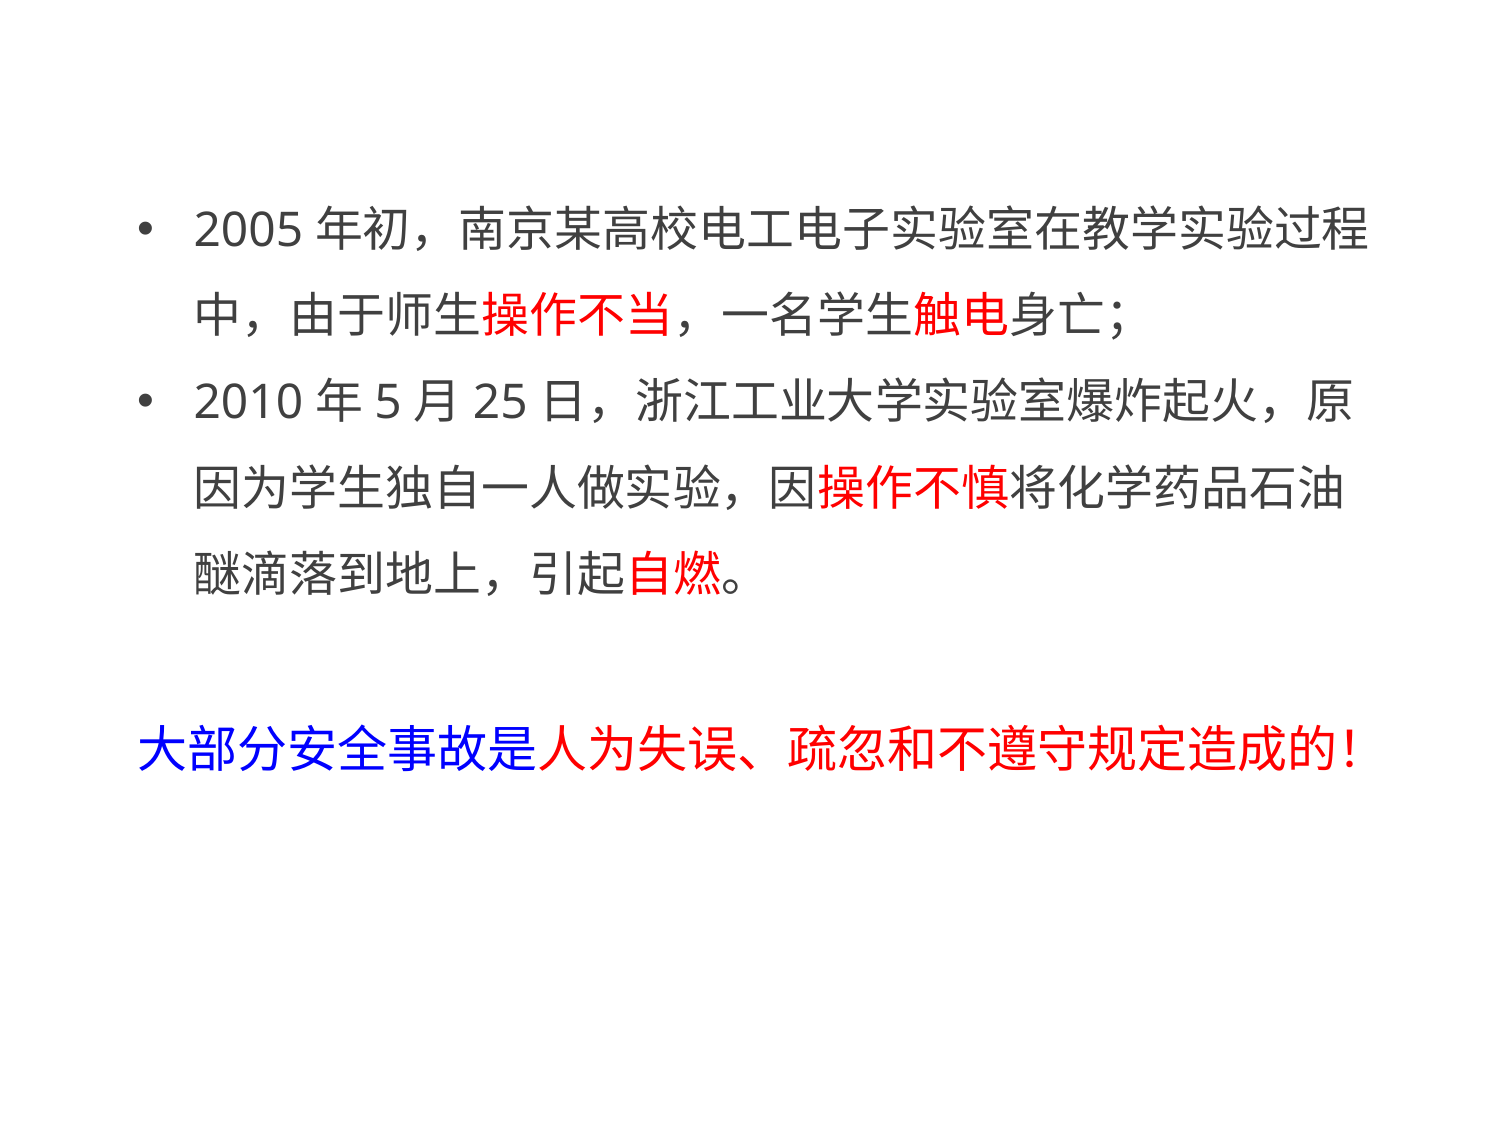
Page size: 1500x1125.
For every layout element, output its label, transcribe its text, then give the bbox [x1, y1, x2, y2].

text_box 2005年初，南京某高校电工电子实验室在教学实验过程中，由于师生操作不当，一名学生触电身亡； 2010年5月25日，浙江工业大学实验室爆炸起火，原因为学生独自一人做实验，因操作不慎将化学药品石油醚滴落到地上，引起自燃。 大部分安全事故是人为失误、疏忽和不遵守规定造成的！ [120, 161, 1398, 786]
